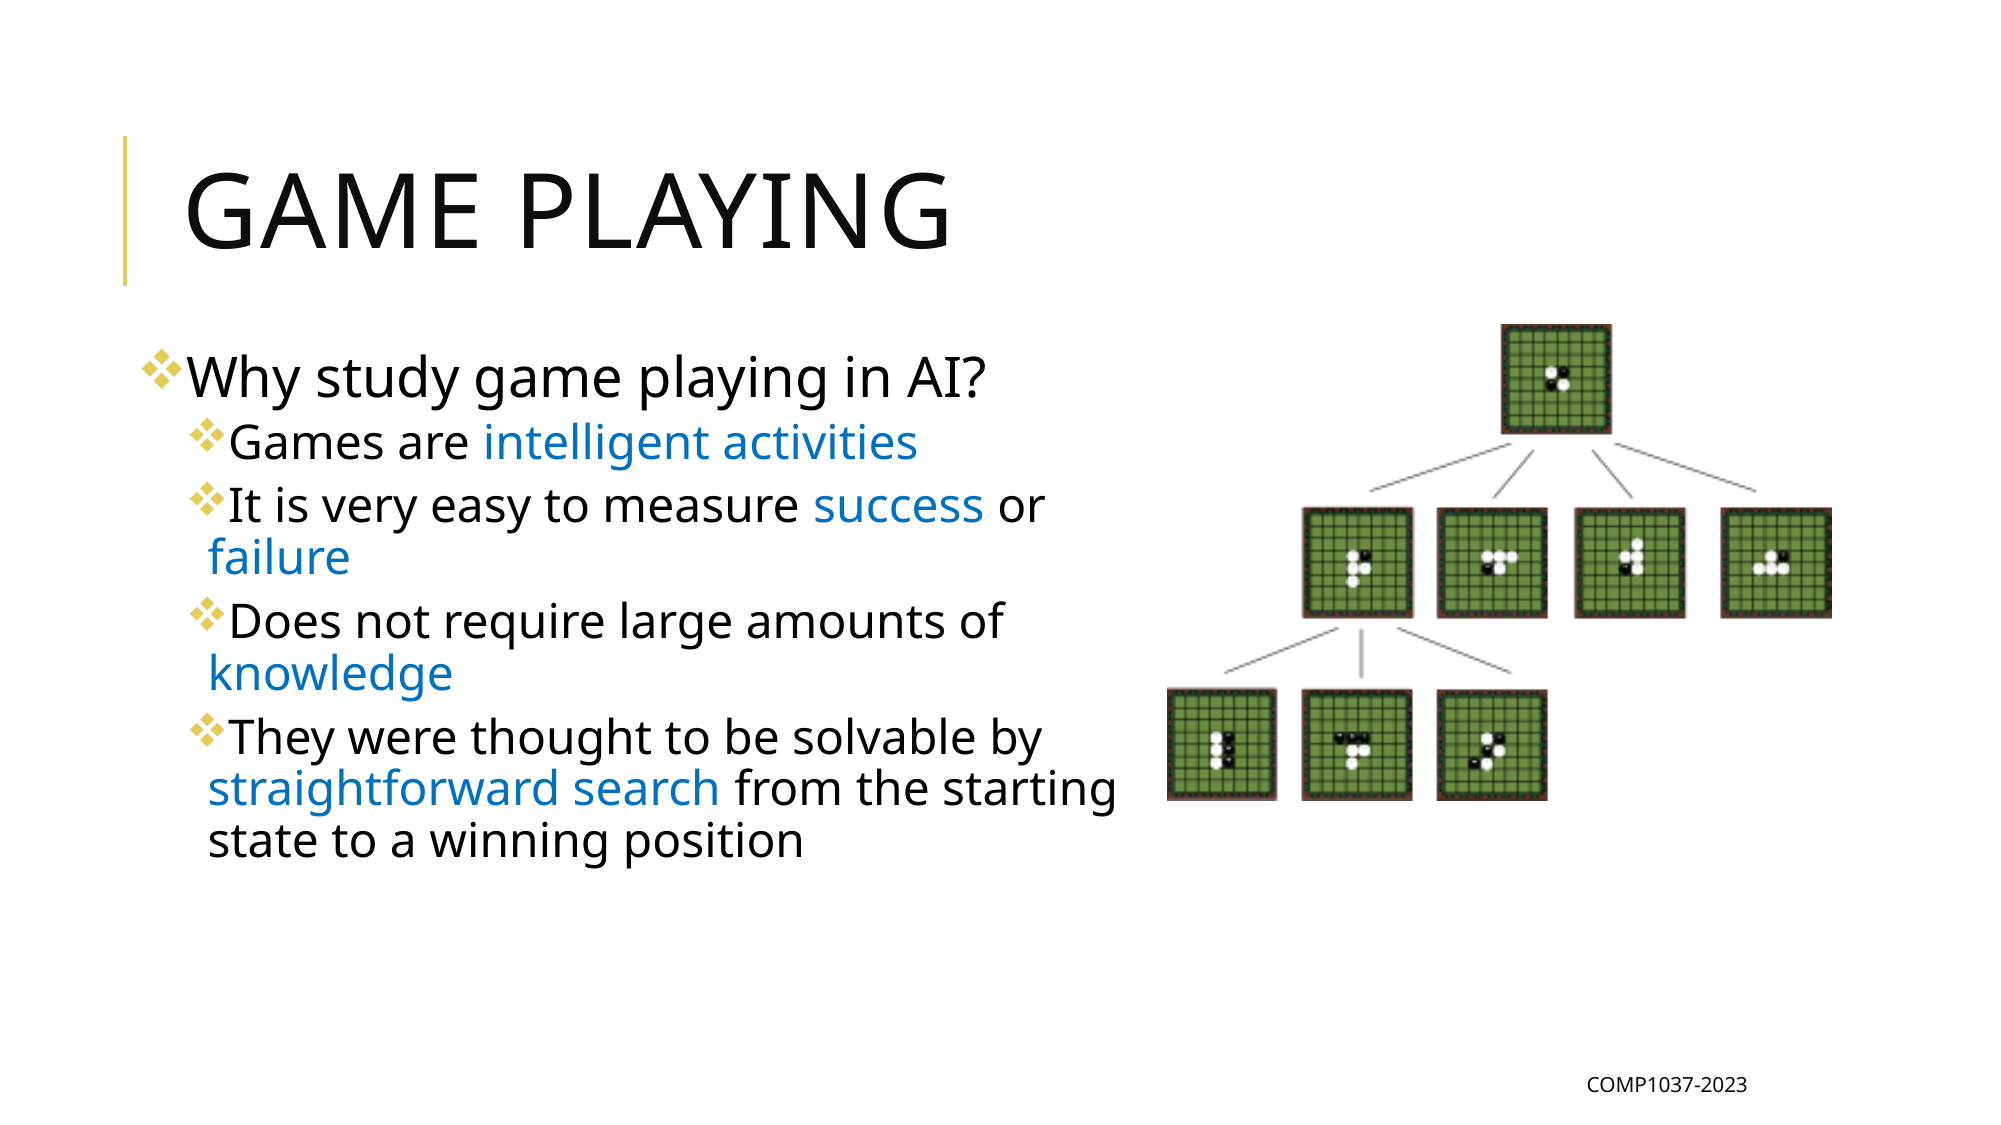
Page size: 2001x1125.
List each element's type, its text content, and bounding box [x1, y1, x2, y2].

title Game Playing [168, 96, 1763, 341]
footer COMP1037-2023 [794, 1061, 1763, 1107]
list Why study game playing in AI? Games are intelligent activities It is very easy to measure success or failure Does not require large amounts of knowledge They were thought to be solvable by straightforward search from the starting state to a winning position [129, 341, 1168, 881]
picture [1166, 323, 1833, 801]
